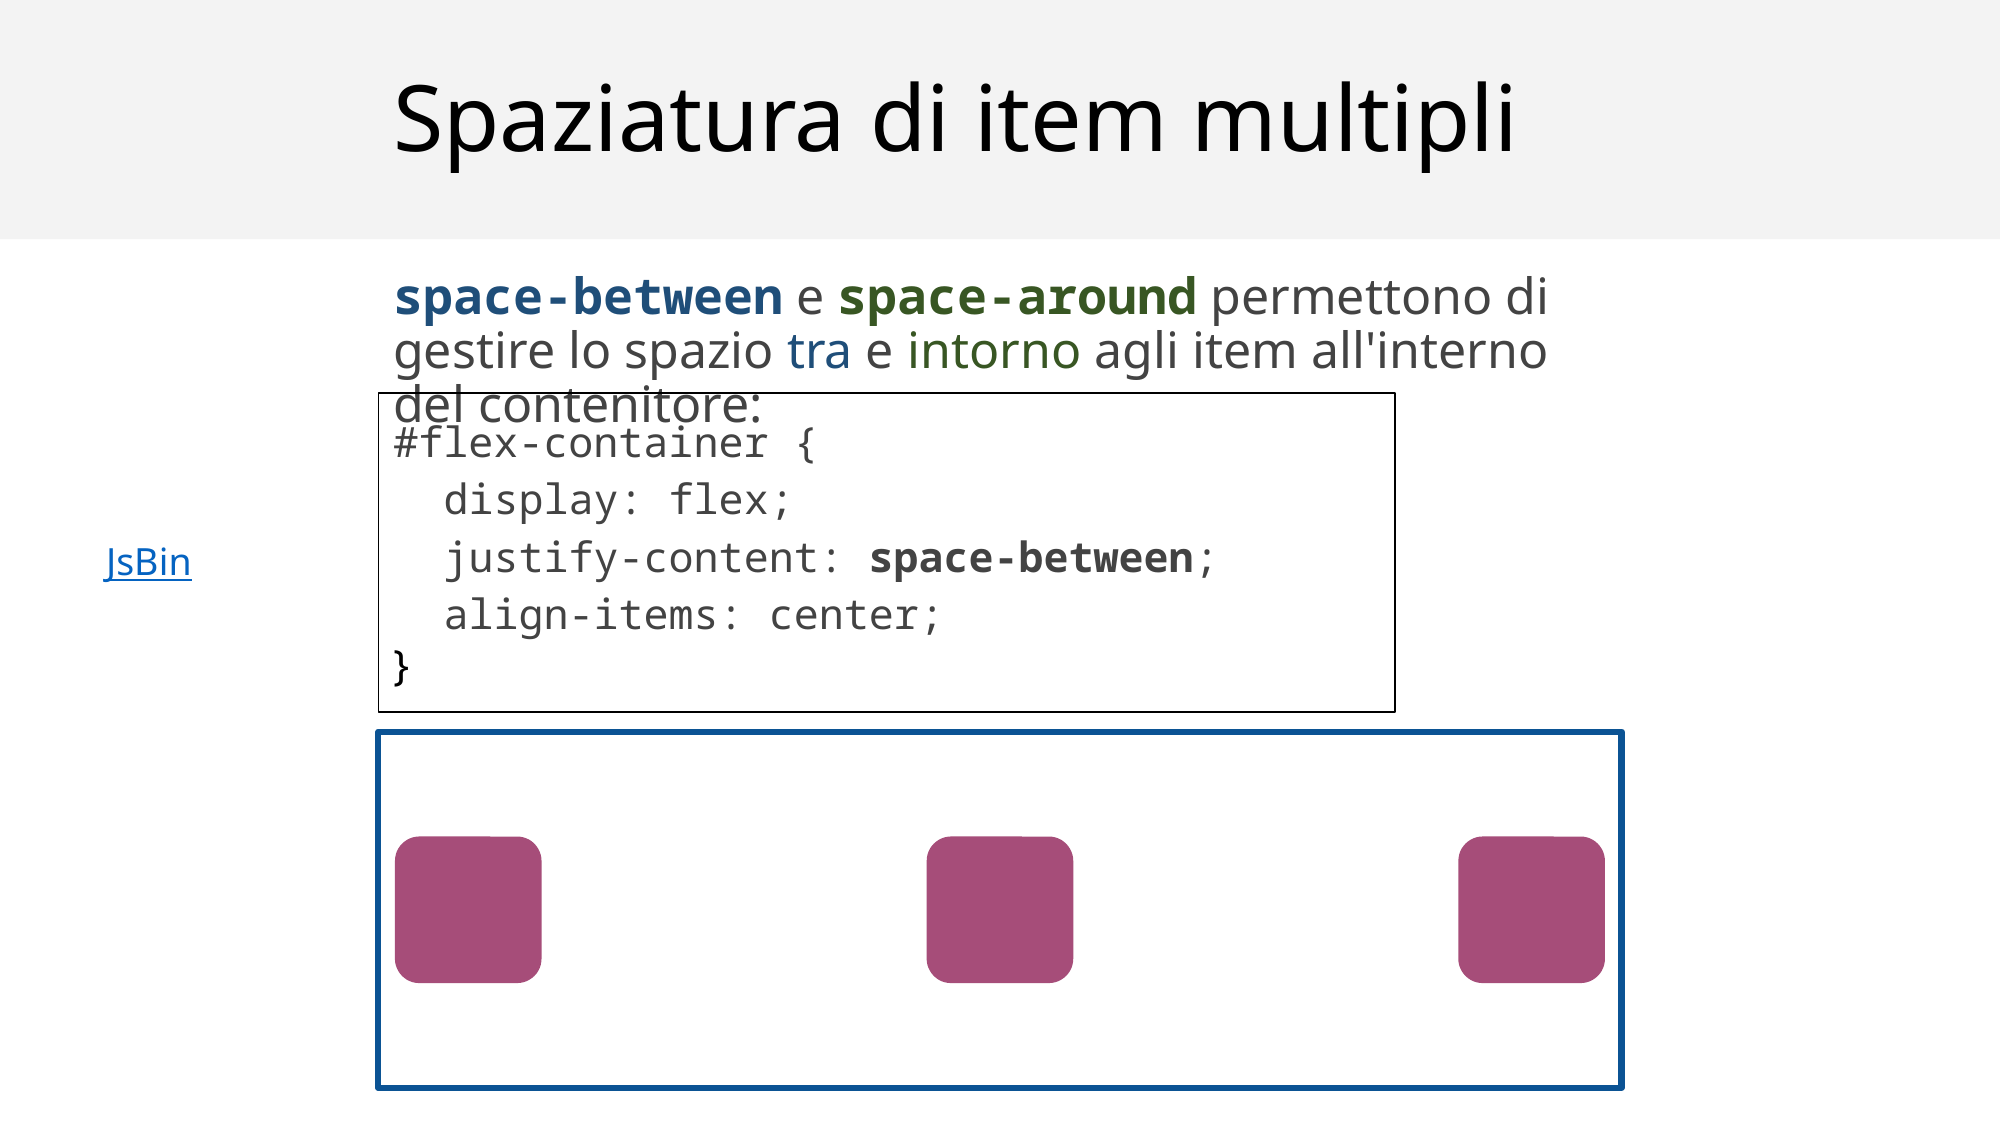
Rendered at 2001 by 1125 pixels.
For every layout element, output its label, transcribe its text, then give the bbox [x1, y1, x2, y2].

title Spaziatura di item multipli [378, 56, 1622, 183]
text_box [926, 836, 1074, 984]
list space-between e space-around permettono di gestire lo spazio tra e intorno agli item all'interno del contenitore: [378, 255, 1622, 403]
text_box [394, 836, 542, 984]
text_box [378, 731, 1622, 1088]
text_box JsBin [91, 530, 207, 597]
text_box [1458, 836, 1605, 984]
text_box #flex-container { display: flex; justify-content: space-between; align-items: center; } [378, 393, 1395, 713]
